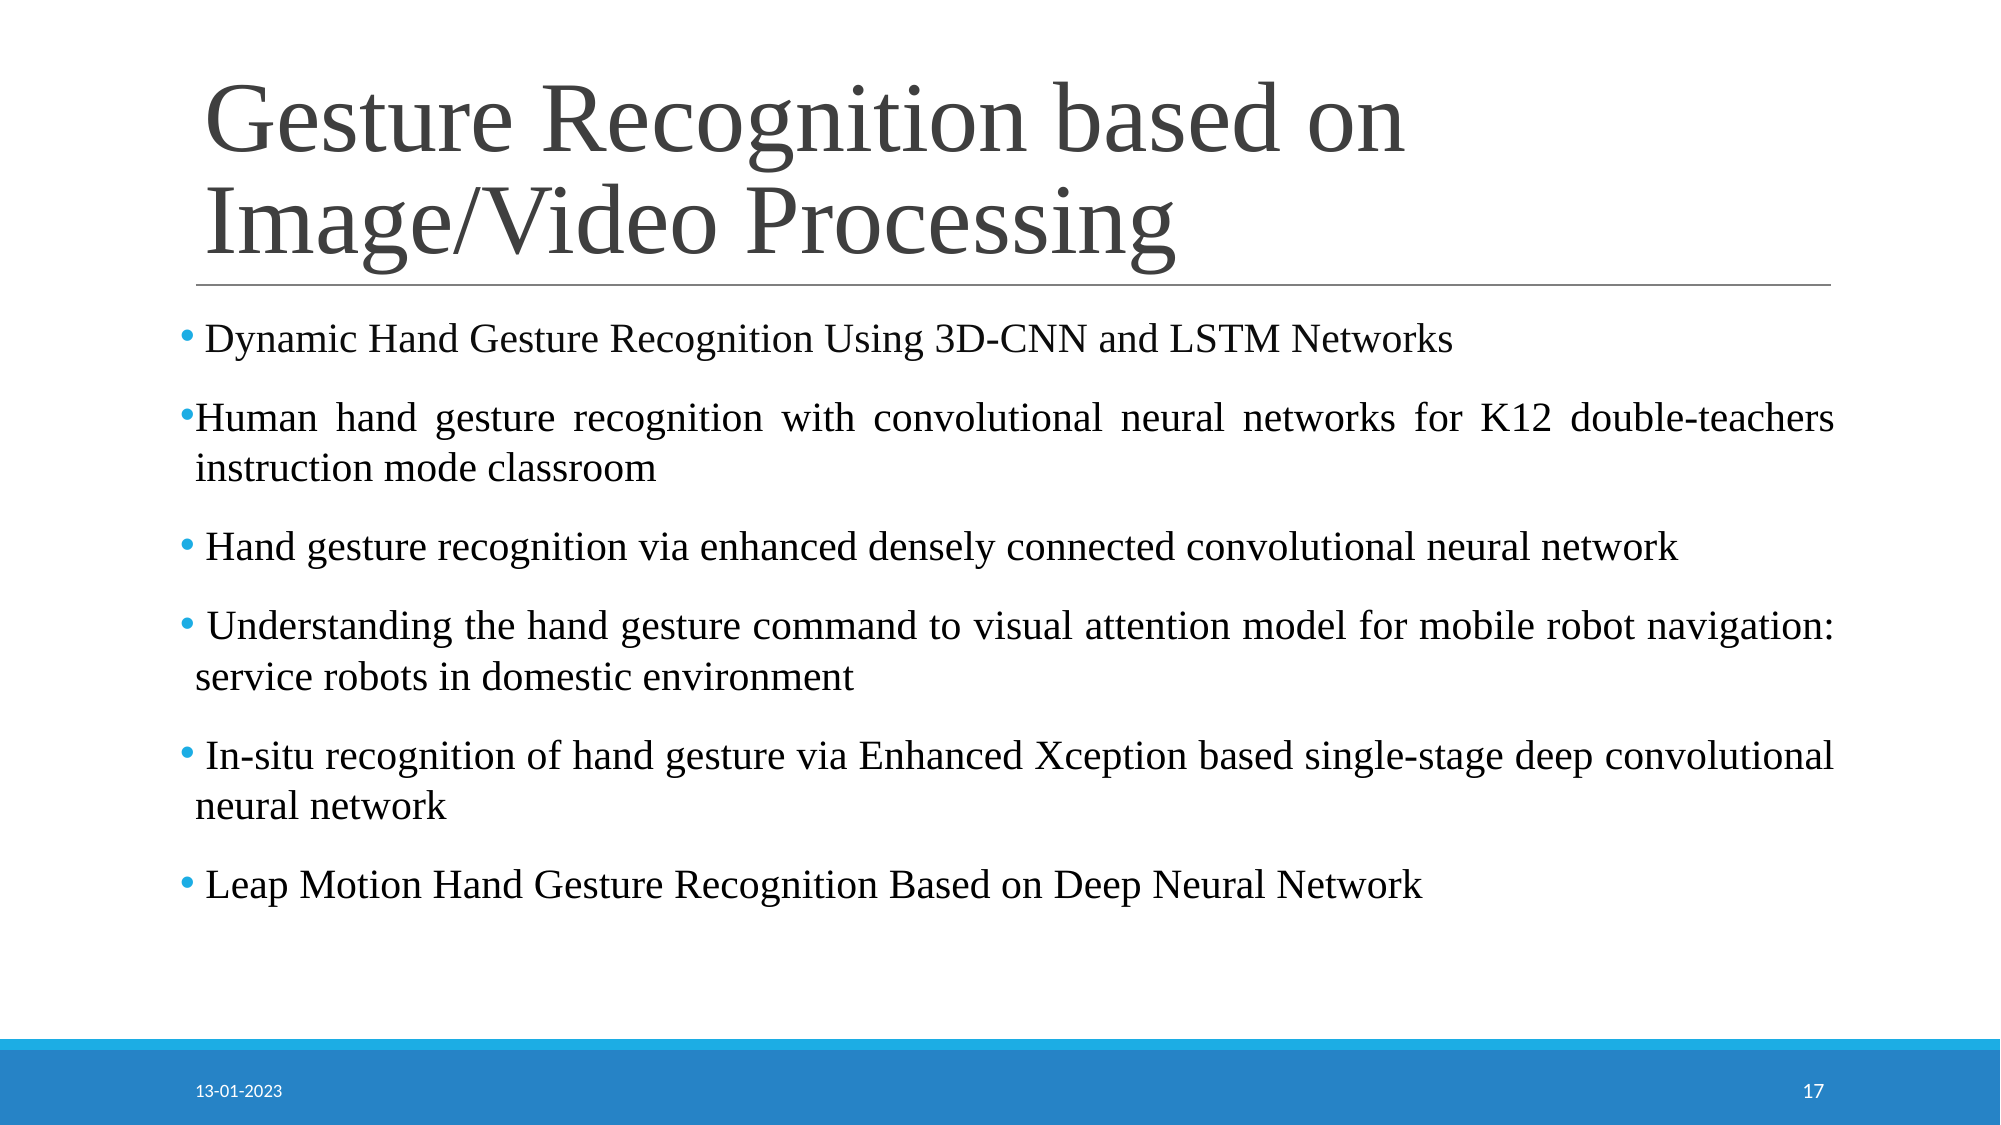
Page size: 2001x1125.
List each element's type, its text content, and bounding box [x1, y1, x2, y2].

list Dynamic Hand Gesture Recognition Using 3D-CNN and LSTM Networks Human hand gesture recognition with convolutional neural networks for K12 double-teachers instruction mode classroom Hand gesture recognition via enhanced densely connected convolutional neural network Understanding the hand gesture command to visual attention model for mobile robot navigation: service robots in domestic environment In-situ recognition of hand gesture via Enhanced Xception based single-stage deep convolutional neural network Leap Motion Hand Gesture Recognition Based on Deep Neural Network [180, 302, 1837, 963]
title Gesture Recognition based on Image/Video Processing [189, 43, 1840, 282]
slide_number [180, 1059, 586, 1120]
slide_number ‹#› [1624, 1059, 1840, 1120]
